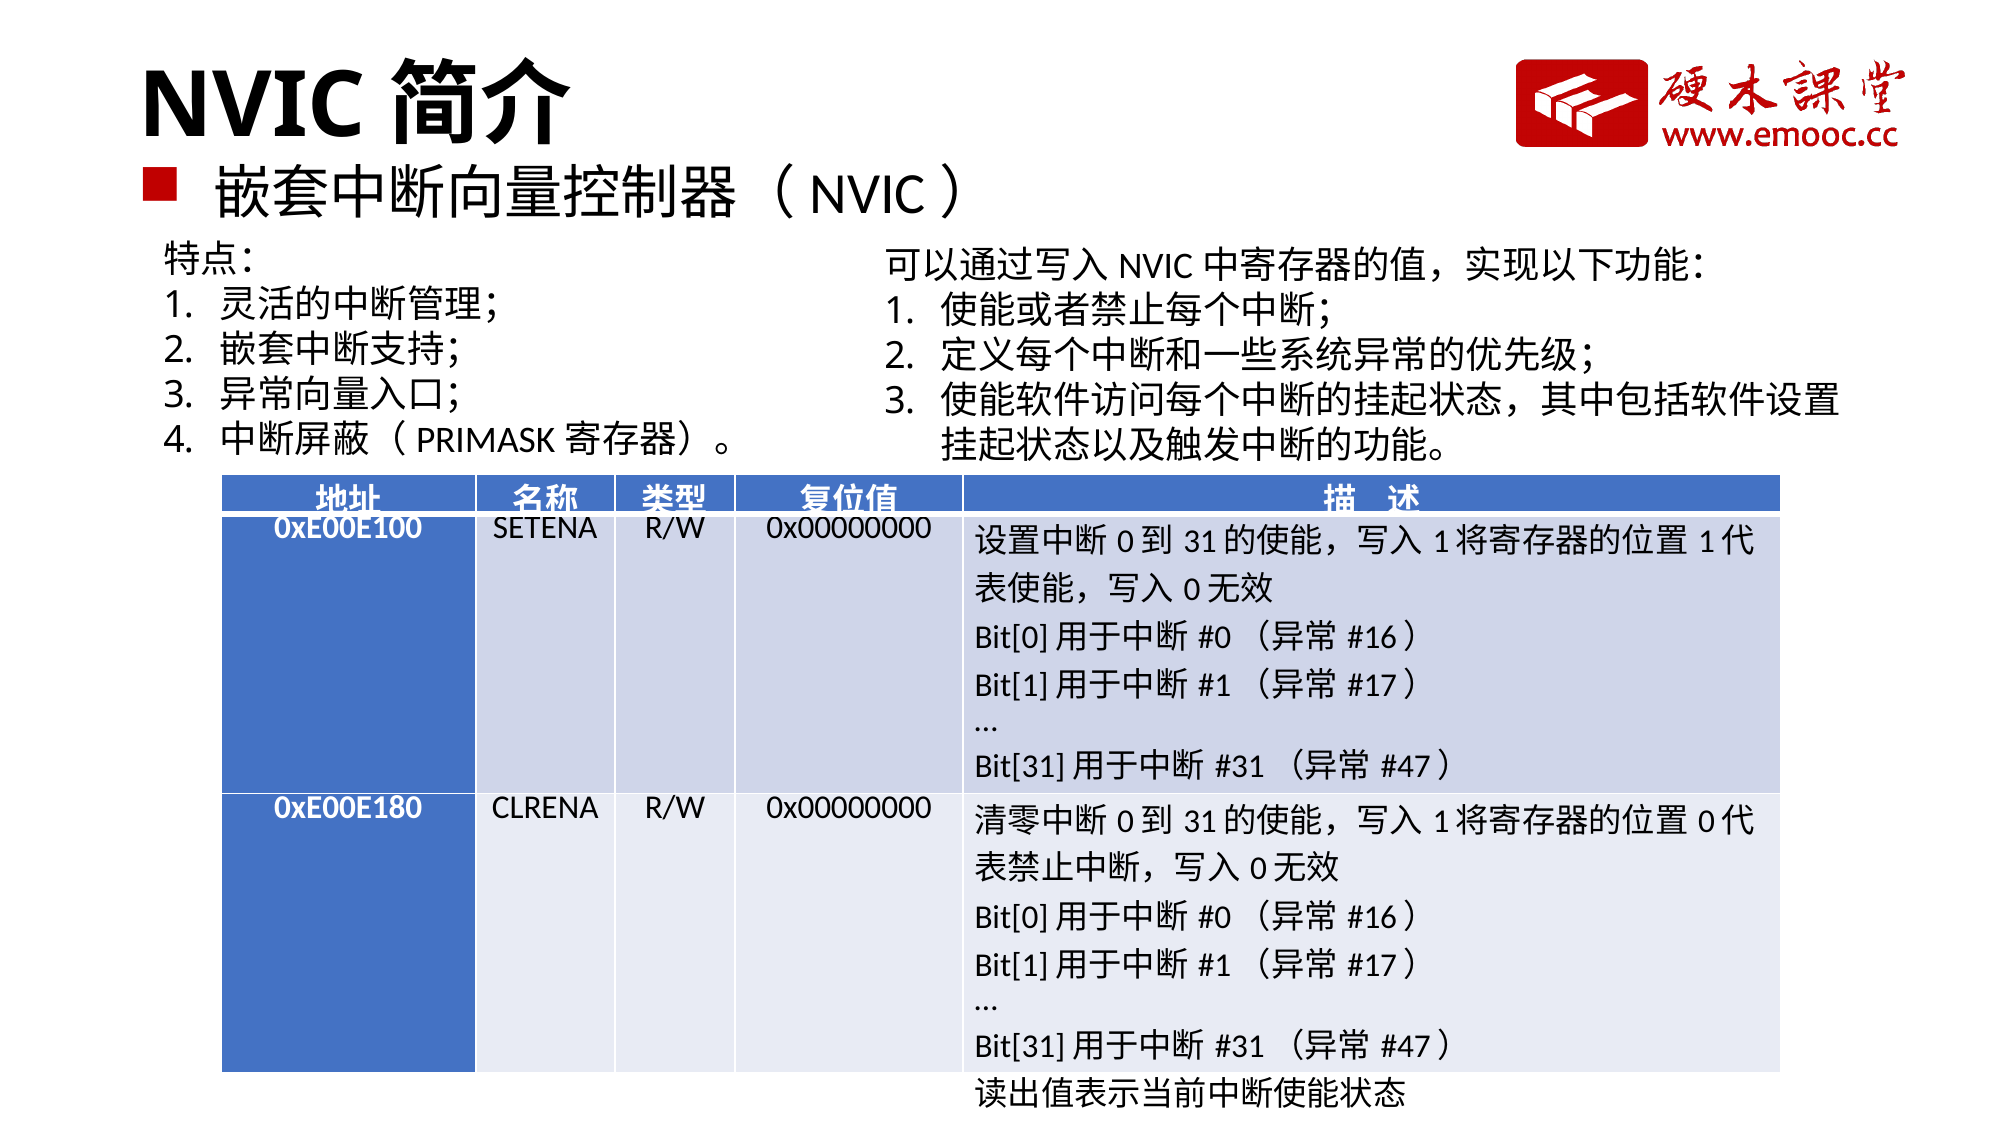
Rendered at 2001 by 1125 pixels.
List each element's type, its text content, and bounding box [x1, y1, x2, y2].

table_cell CLRENA [477, 794, 614, 1072]
table_header 描 述 [964, 475, 1780, 511]
picture [1849, 59, 1905, 147]
text_box 可以通过写入NVIC中寄存器的值，实现以下功能： 使能或者禁止每个中断； 定义每个中断和一些系统异常的优先级； 使能软件访问每个中断的挂起状态，其中包括软件设置挂起状态以及触发中断的功能。 [869, 233, 1878, 474]
title NVIC简介 [123, 0, 1849, 156]
table_cell 0xE00E180 [222, 794, 475, 1072]
table_cell R/W [616, 517, 734, 793]
table_header 名称 [477, 475, 614, 511]
table_cell 清零中断0到31的使能，写入1将寄存器的位置0代表禁止中断，写入0无效 Bit[0]用于中断#0（异常#16） Bit[1]用于中断#1（异常#17） … Bit[31]用于中断#31（异常#47） 读出值表示当前中断使能状态 [964, 794, 1780, 1072]
text_box 特点： 灵活的中断管理； 嵌套中断支持； 异常向量入口； 中断屏蔽（PRIMASK寄存器）。 [148, 227, 782, 468]
table_header 地址 [222, 475, 475, 511]
table_cell SETENA [477, 517, 614, 793]
list 嵌套中断向量控制器（NVIC） [123, 156, 1849, 241]
table_cell 0x00000000 [736, 794, 962, 1072]
table_cell 0x00000000 [736, 517, 962, 793]
table_header 复位值 [736, 475, 962, 511]
table_cell 0xE00E100 [222, 517, 475, 793]
table_cell R/W [616, 794, 734, 1072]
table_header 类型 [616, 475, 734, 511]
table_cell 设置中断0到31的使能，写入1将寄存器的位置1代表使能，写入0无效 Bit[0]用于中断#0（异常#16） Bit[1]用于中断#1（异常#17） … Bit[31]用于中断#31（异常#47） 读出值表示当前中断使能状态 [964, 517, 1780, 793]
